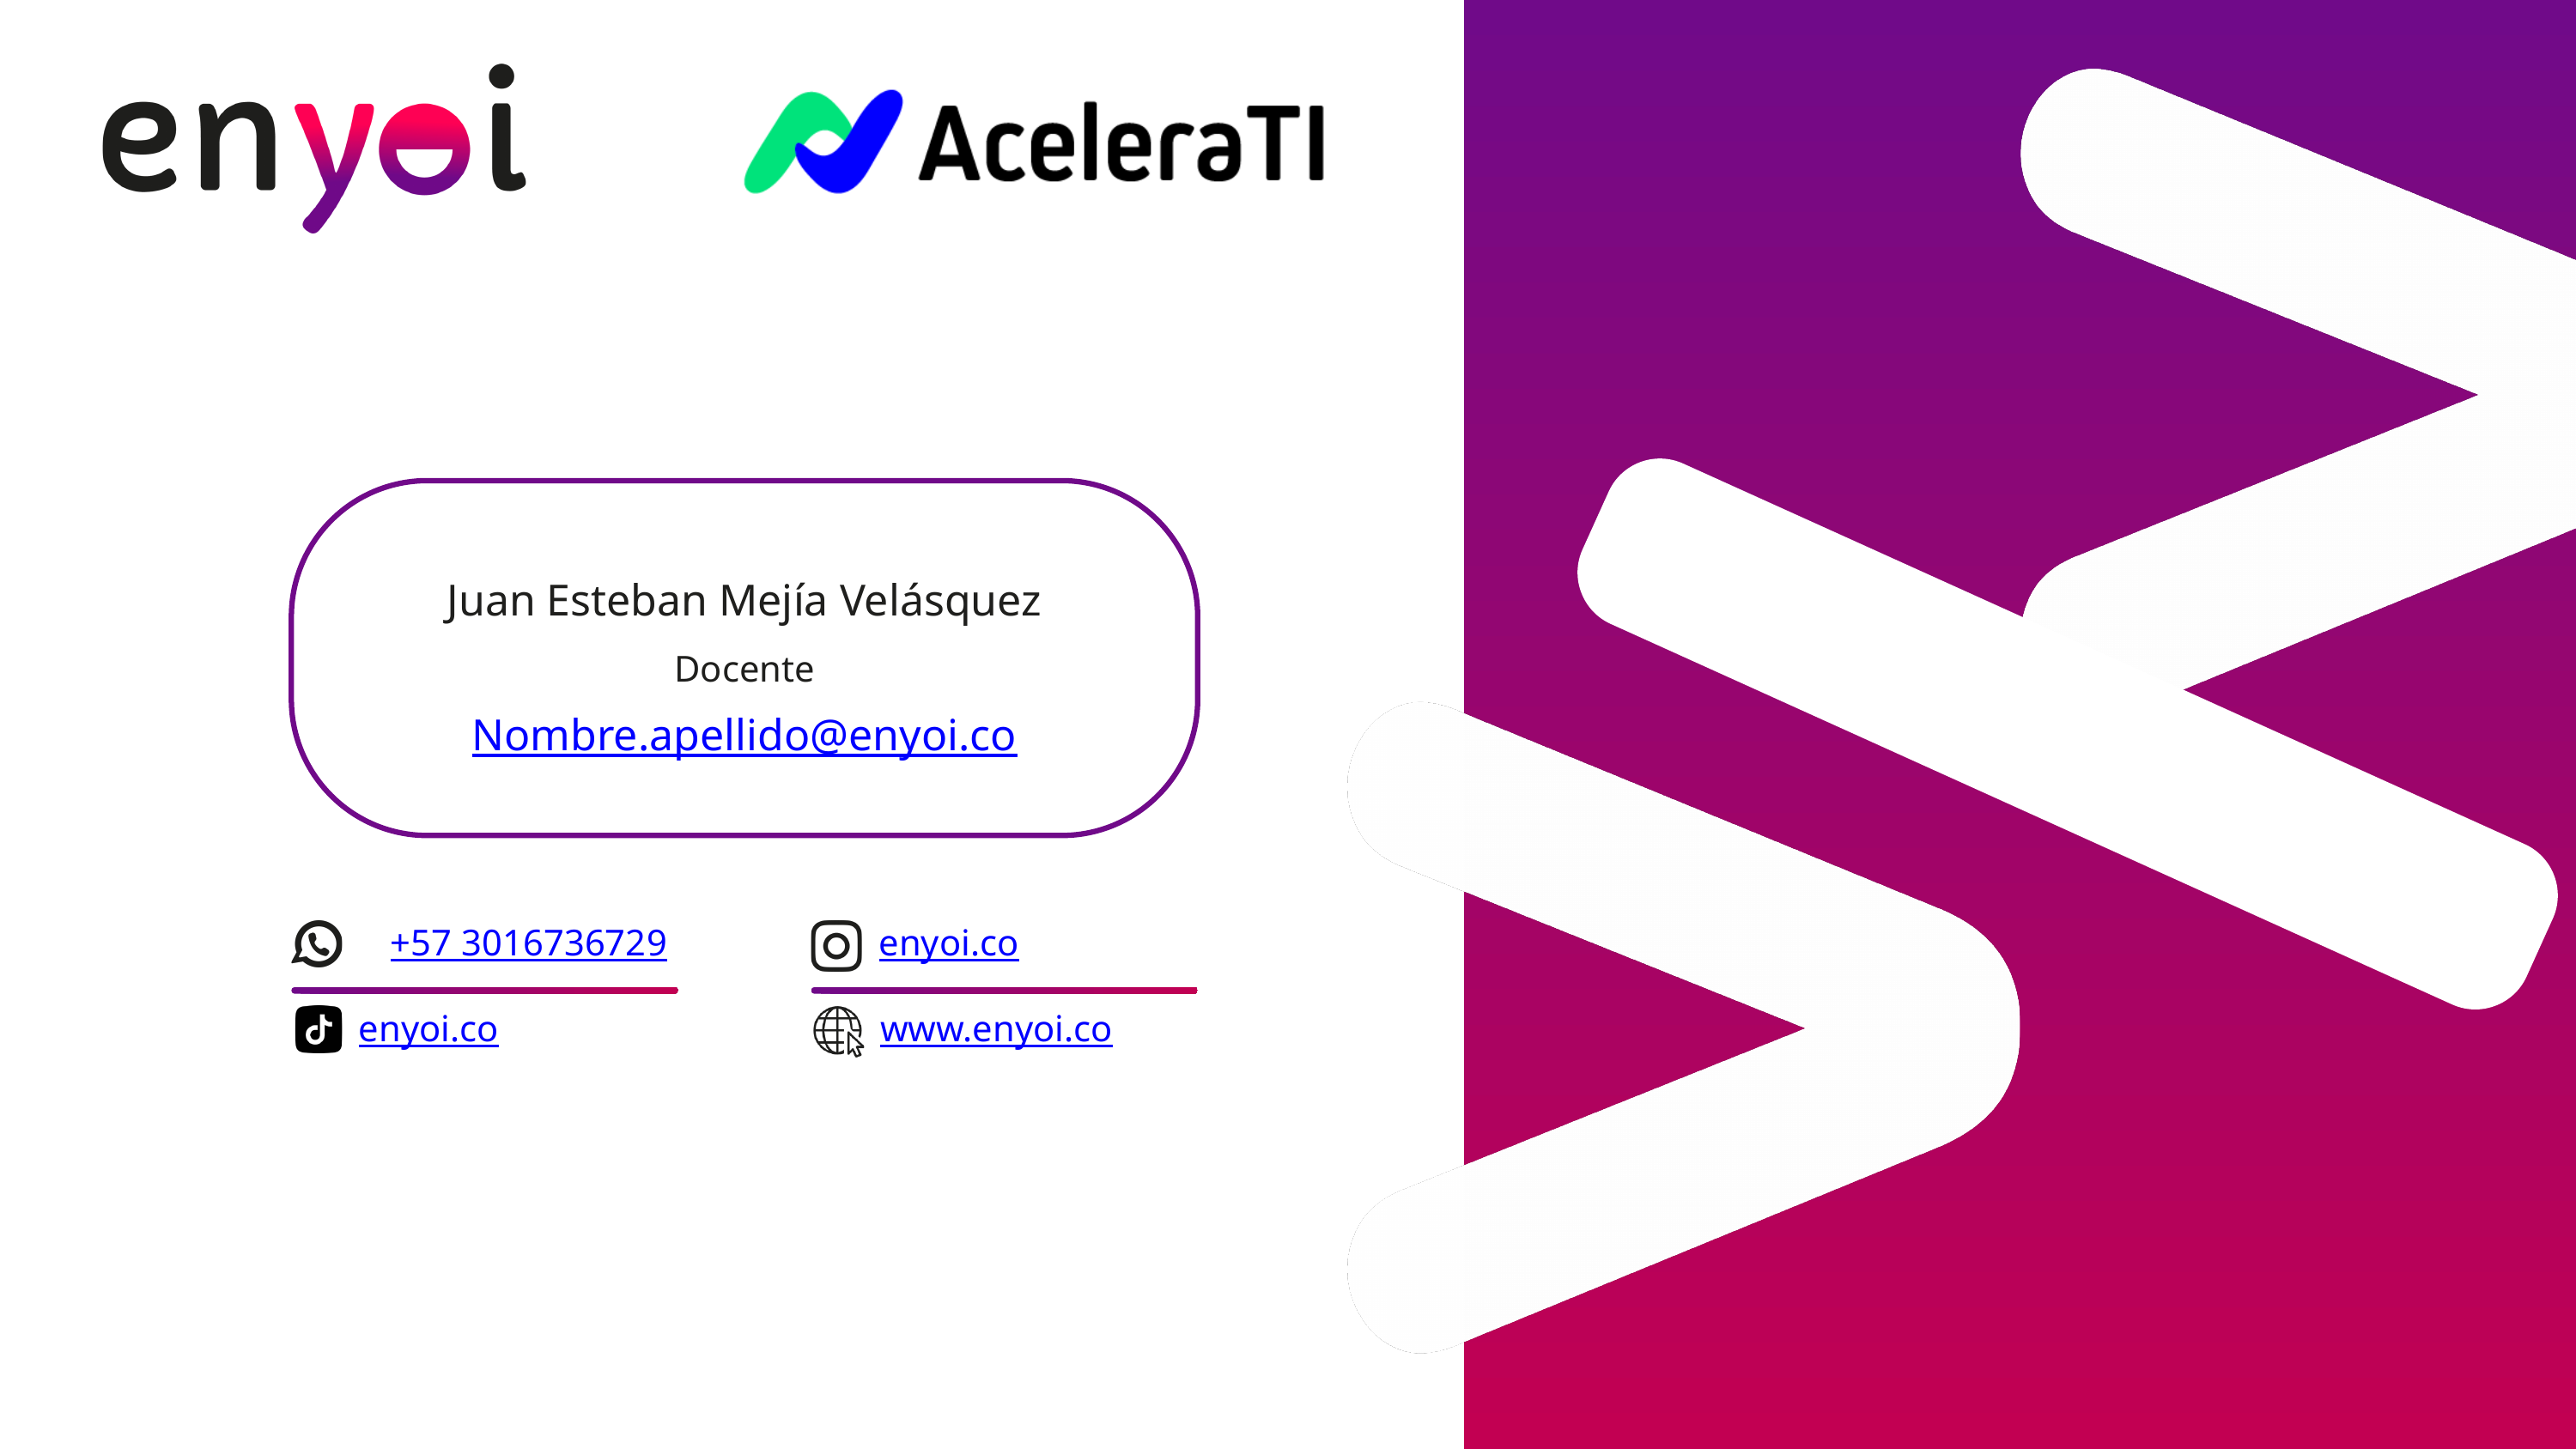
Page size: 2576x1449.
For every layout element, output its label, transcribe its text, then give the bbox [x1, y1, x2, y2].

text_box +57 3016736729 [355, 919, 703, 970]
text_box [295, 1005, 343, 1053]
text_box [291, 480, 1199, 836]
text_box [813, 1006, 865, 1058]
text_box [1346, 697, 1458, 1358]
text_box enyoi.co [875, 919, 1024, 969]
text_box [1549, 646, 2576, 822]
text_box enyoi.co [355, 1004, 503, 1055]
picture [704, 81, 1370, 229]
text_box [811, 920, 862, 972]
text_box www.enyoi.co [875, 1004, 1118, 1055]
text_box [811, 986, 1198, 994]
text_box [102, 64, 526, 233]
text_box [291, 920, 343, 967]
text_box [1463, 0, 2576, 1449]
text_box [291, 986, 678, 994]
